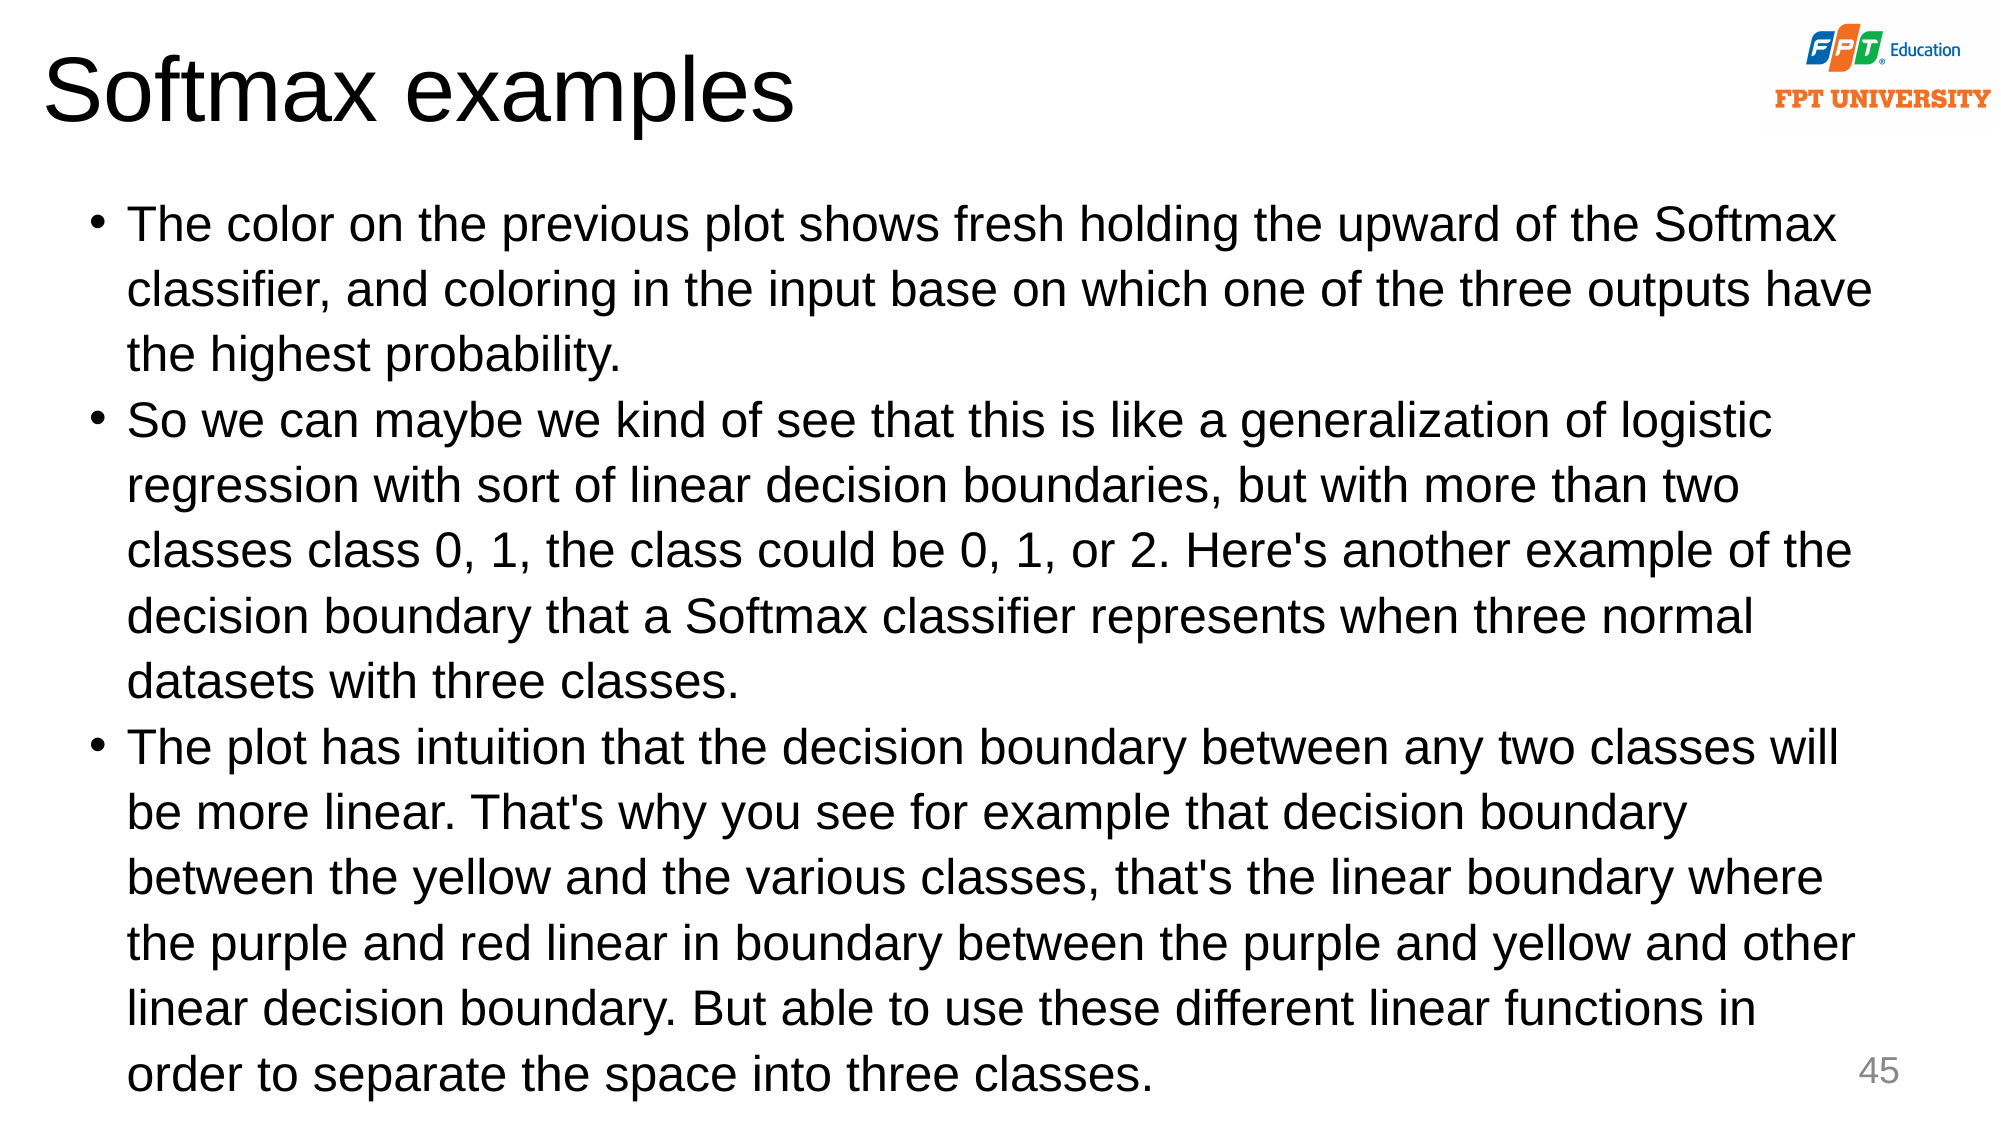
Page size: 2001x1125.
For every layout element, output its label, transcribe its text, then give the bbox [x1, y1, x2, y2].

text_box The color on the previous plot shows fresh holding the upward of the Softmax classifier, and coloring in the input base on which one of the three outputs have the highest probability. So we can maybe we kind of see that this is like a generalization of logistic regression with sort of linear decision boundaries, but with more than two classes class 0, 1, the class could be 0, 1, or 2. Here's another example of the decision boundary that a Softmax classifier represents when three normal datasets with three classes. The plot has intuition that the decision boundary between any two classes will be more linear. That's why you see for example that decision boundary between the yellow and the various classes, that's the linear boundary where the purple and red linear in boundary between the purple and yellow and other linear decision boundary. But able to use these different linear functions in order to separate the space into three classes. [85, 175, 1934, 1101]
slide_number 45 [1440, 1046, 1900, 1125]
picture [1760, 0, 1999, 131]
title Softmax examples [40, 27, 1310, 218]
